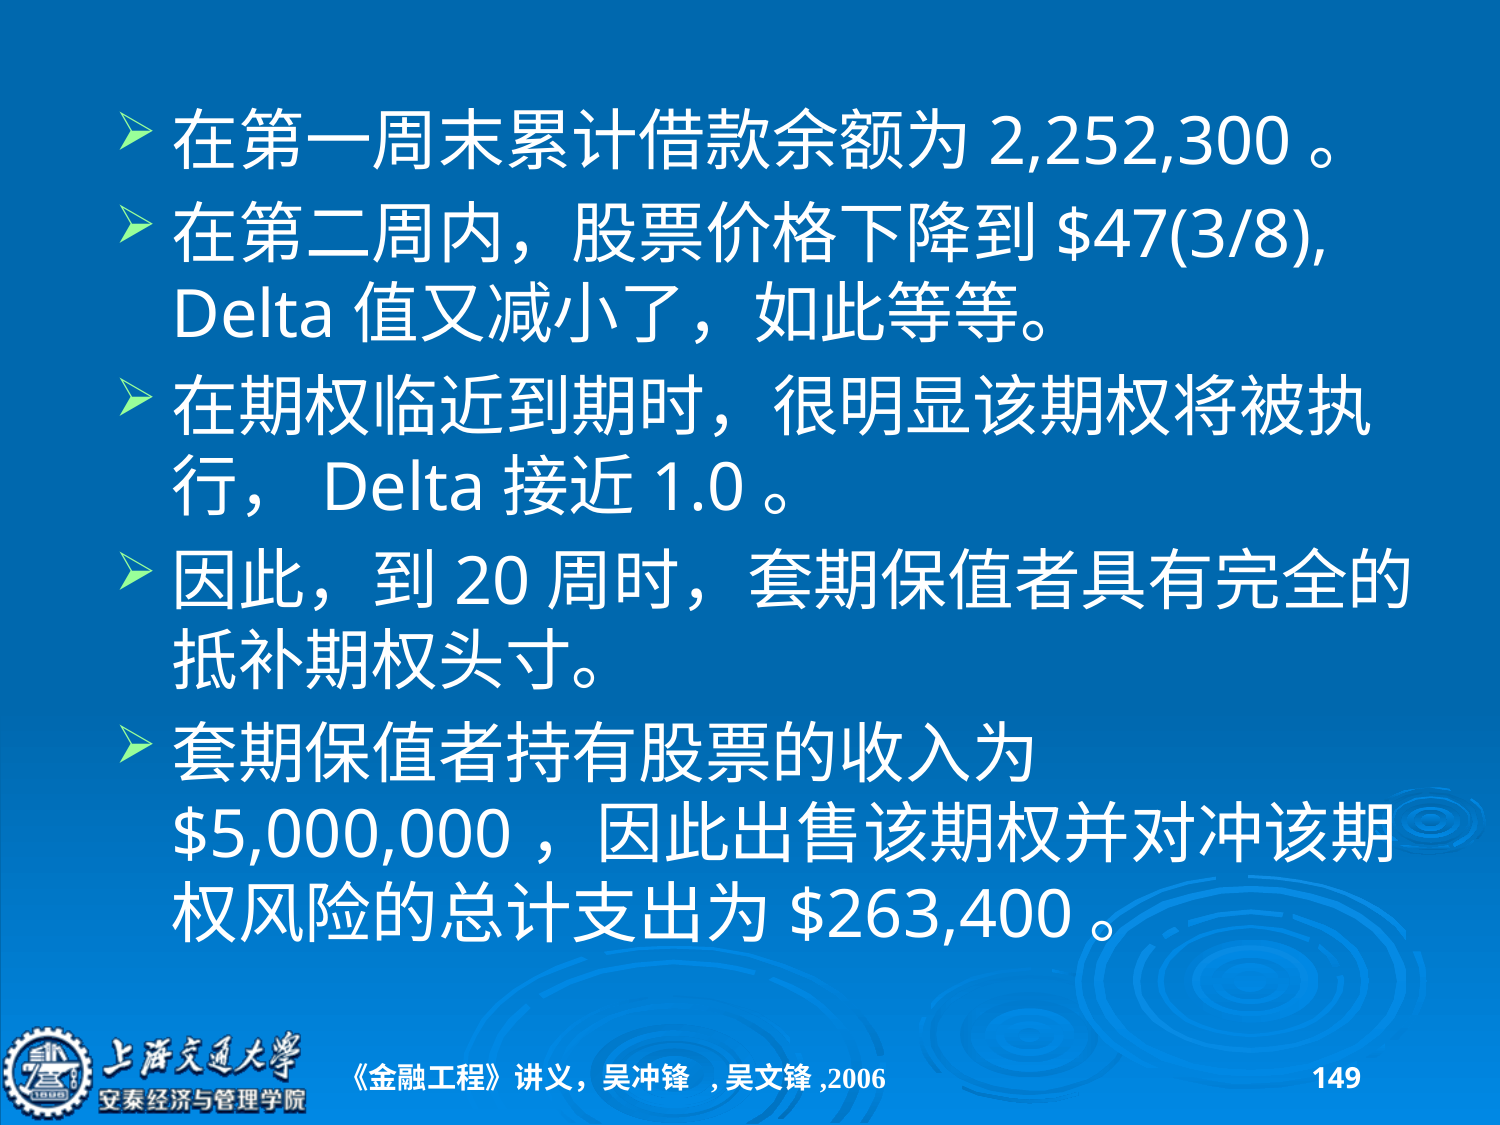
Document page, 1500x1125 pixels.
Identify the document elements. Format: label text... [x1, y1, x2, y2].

list 在第一周末累计借款余额为2,252,300。 在第二周内，股票价格下降到$47(3/8), Delta值又减小了，如此等等。 在期权临近到期时，很明显该期权将被执行，Delta接近1.0。 因此，到20周时，套期保值者具有完全的抵补期权头寸。 套期保值者持有股票的收入为$5,000,000，因此出售该期权并对冲该期权风险的总计支出为$263,400。 [100, 90, 1438, 1003]
picture [0, 1017, 313, 1125]
